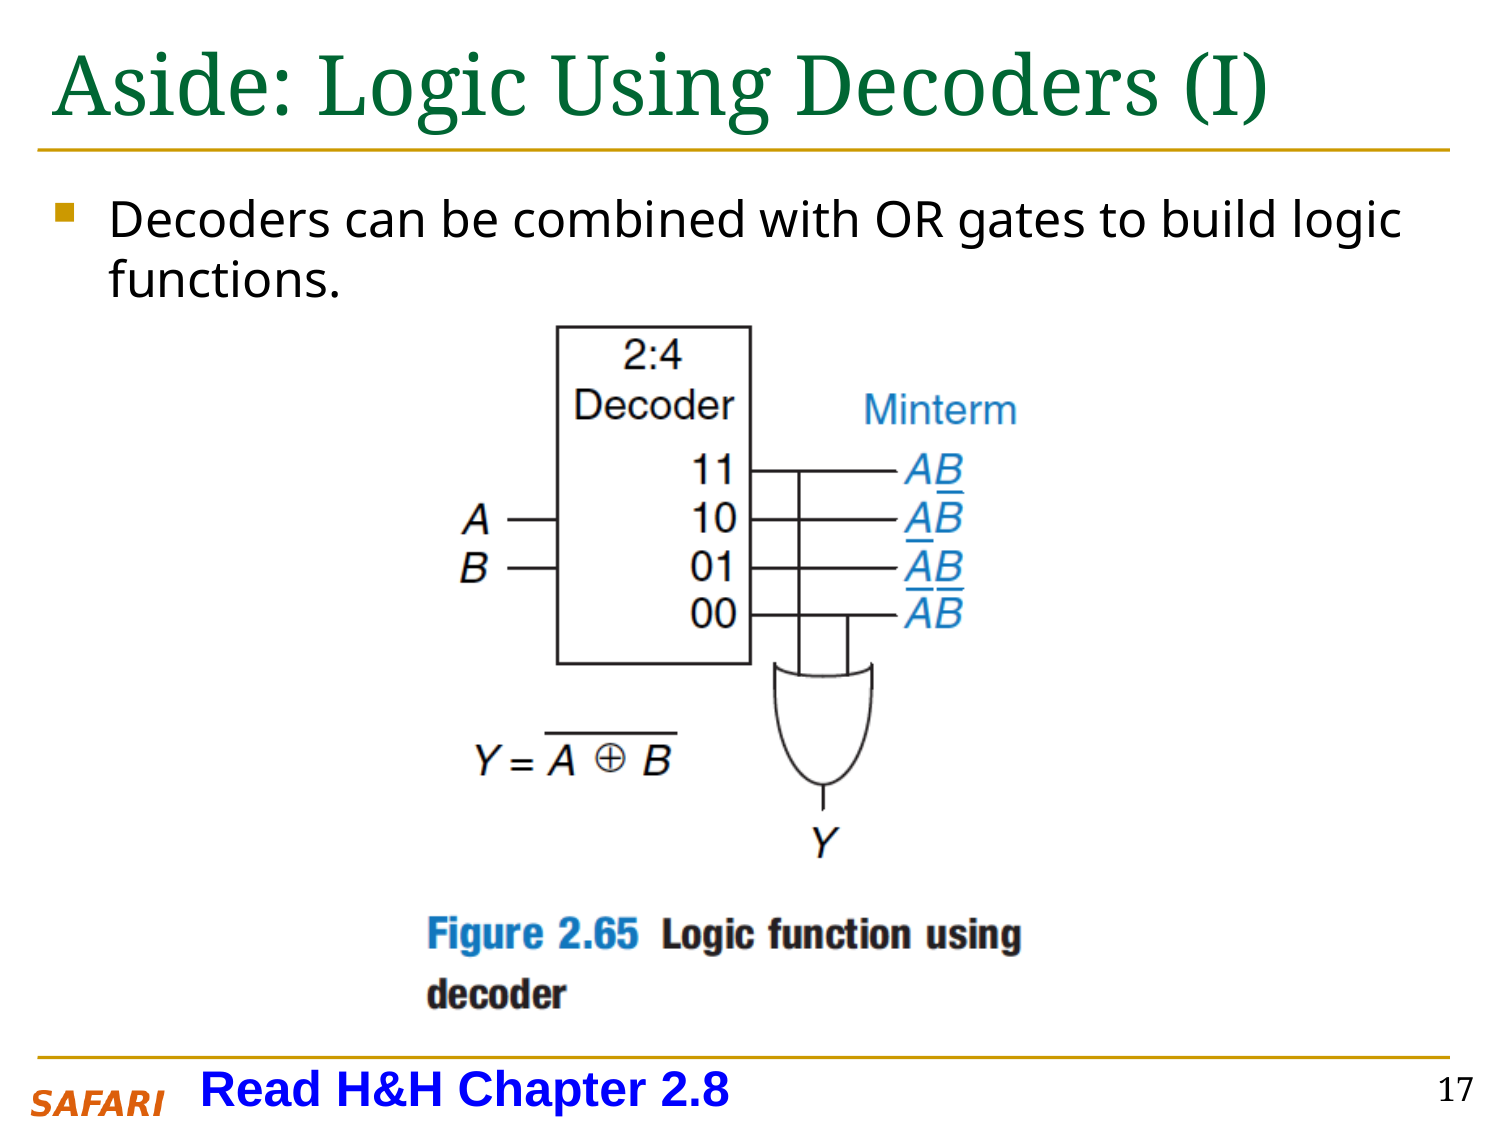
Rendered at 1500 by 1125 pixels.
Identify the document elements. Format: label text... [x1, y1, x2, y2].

picture [399, 294, 1044, 1046]
text_box Read H&H Chapter 2.8 [184, 1049, 745, 1124]
list Decoders can be combined with OR gates to build logic functions. [37, 179, 1450, 1025]
slide_number 17 [1139, 1045, 1490, 1121]
title Aside: Logic Using Decoders (I) [37, 24, 1450, 170]
picture [29, 1083, 169, 1124]
